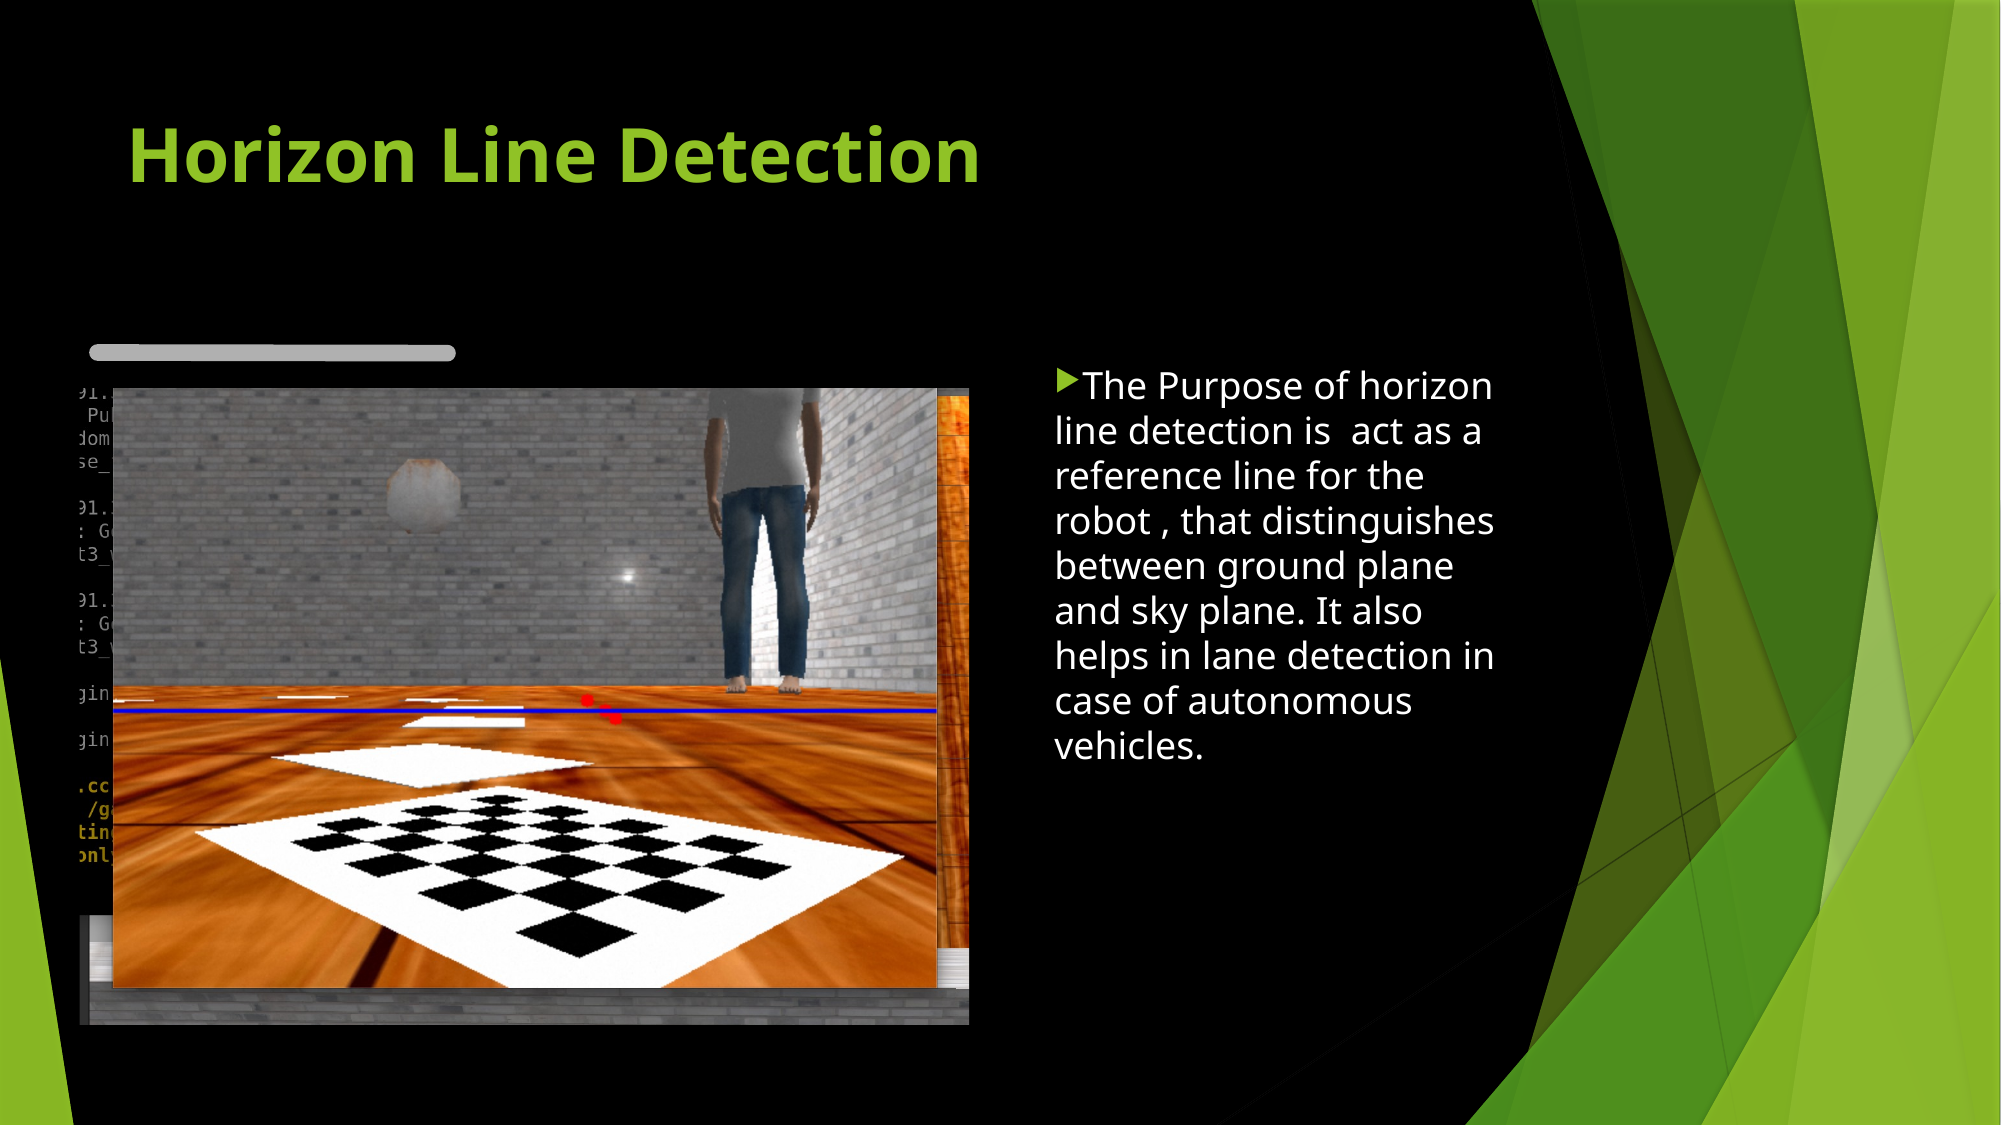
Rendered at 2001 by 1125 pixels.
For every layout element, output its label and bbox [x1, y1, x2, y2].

text_box [0, 0, 2000, 1125]
picture [79, 387, 970, 1026]
